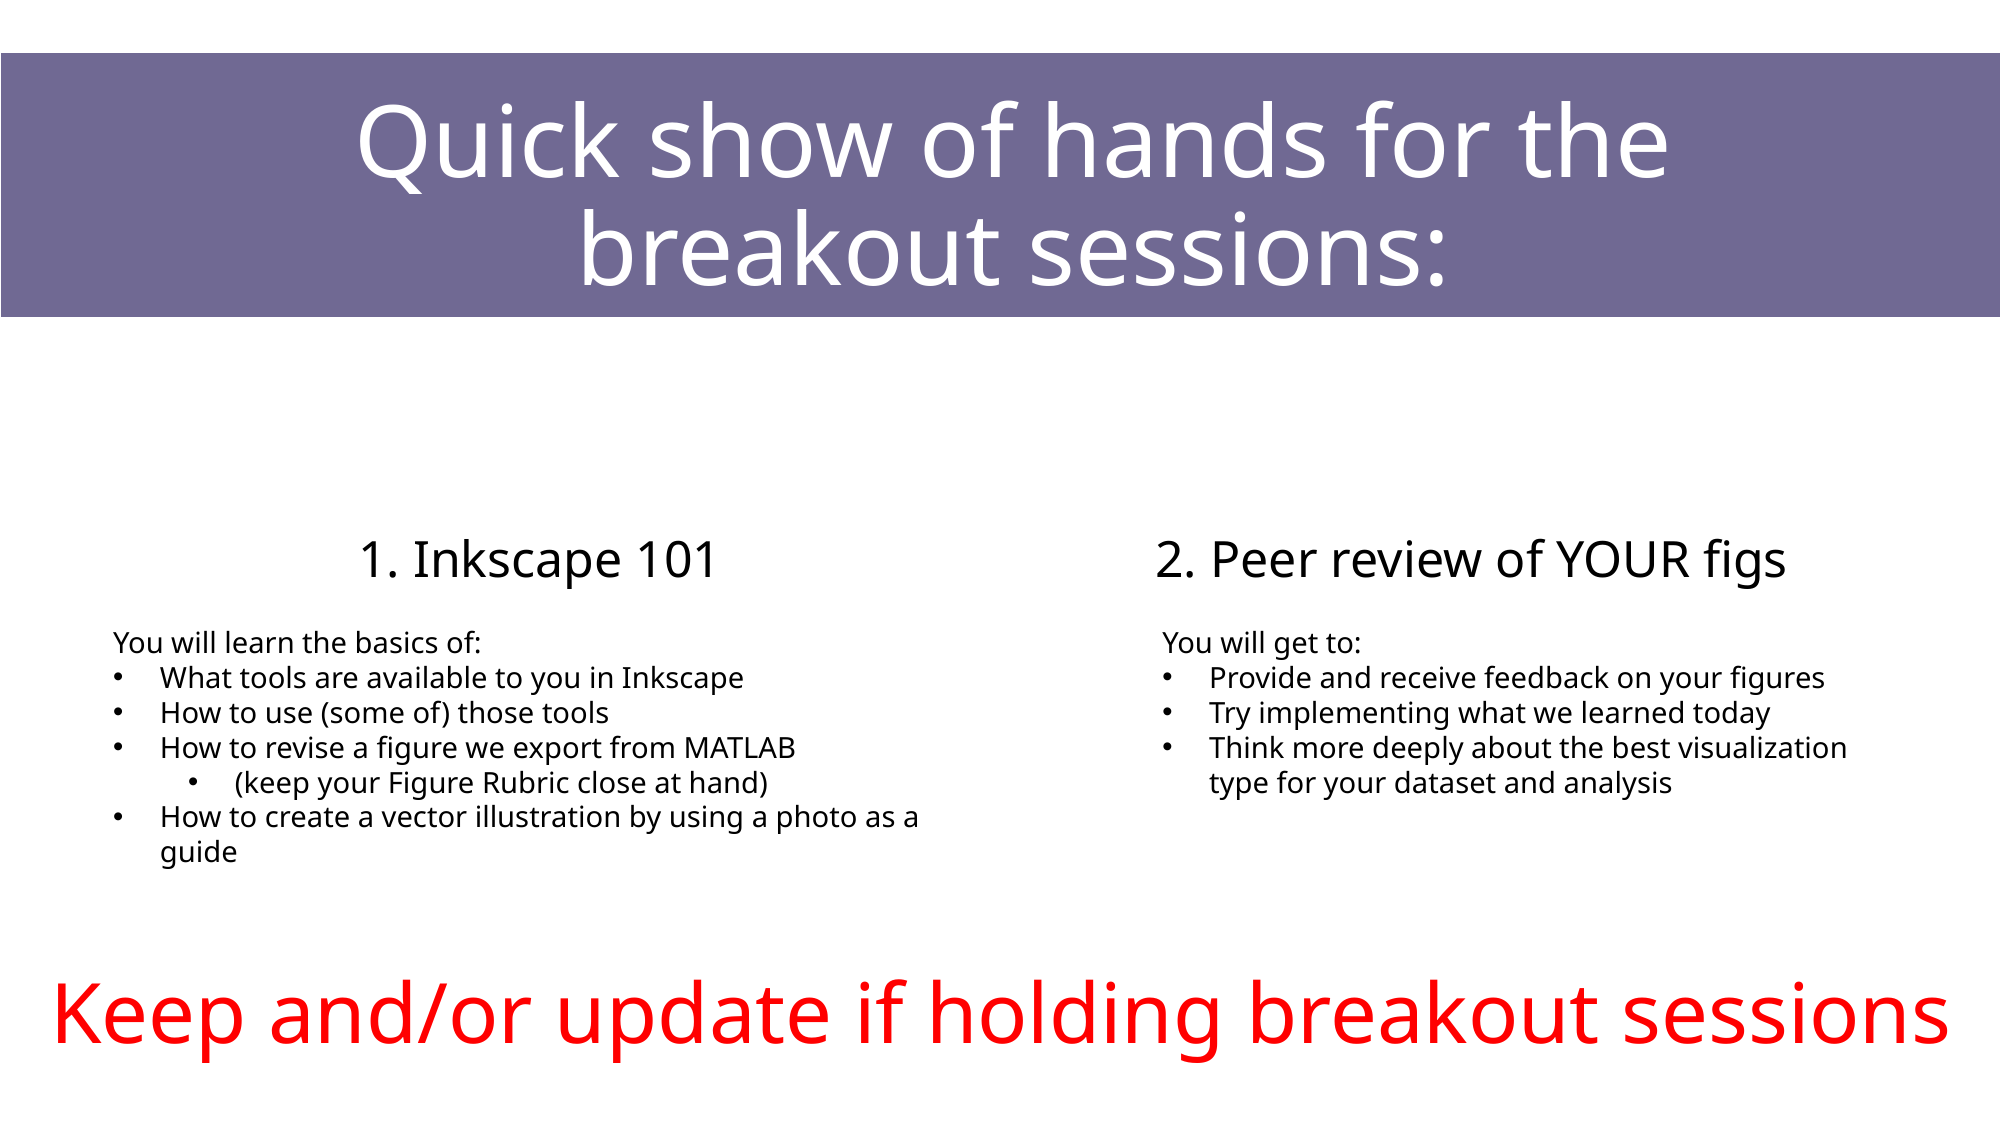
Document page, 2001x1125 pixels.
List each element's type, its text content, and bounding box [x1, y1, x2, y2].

text_box You will get to: Provide and receive feedback on your figures Try implementing what we learned today Think more deeply about the best visualization type for your dataset and analysis [1147, 616, 1871, 807]
text_box 2. Peer review of YOUR figs [1140, 520, 1803, 596]
text_box You will learn the basics of: What tools are available to you in Inkscape How to use (some of) those tools How to revise a figure we export from MATLAB (keep your Figure Rubric close at hand) How to create a vector illustration by using a photo as a guide [98, 616, 995, 877]
text_box 1. Inkscape 101 [343, 520, 737, 596]
text_box [1, 53, 2000, 317]
text_box Quick show of hands for the breakout sessions: [298, 84, 1729, 277]
text_box Keep and/or update if holding breakout sessions [1, 964, 2000, 1072]
